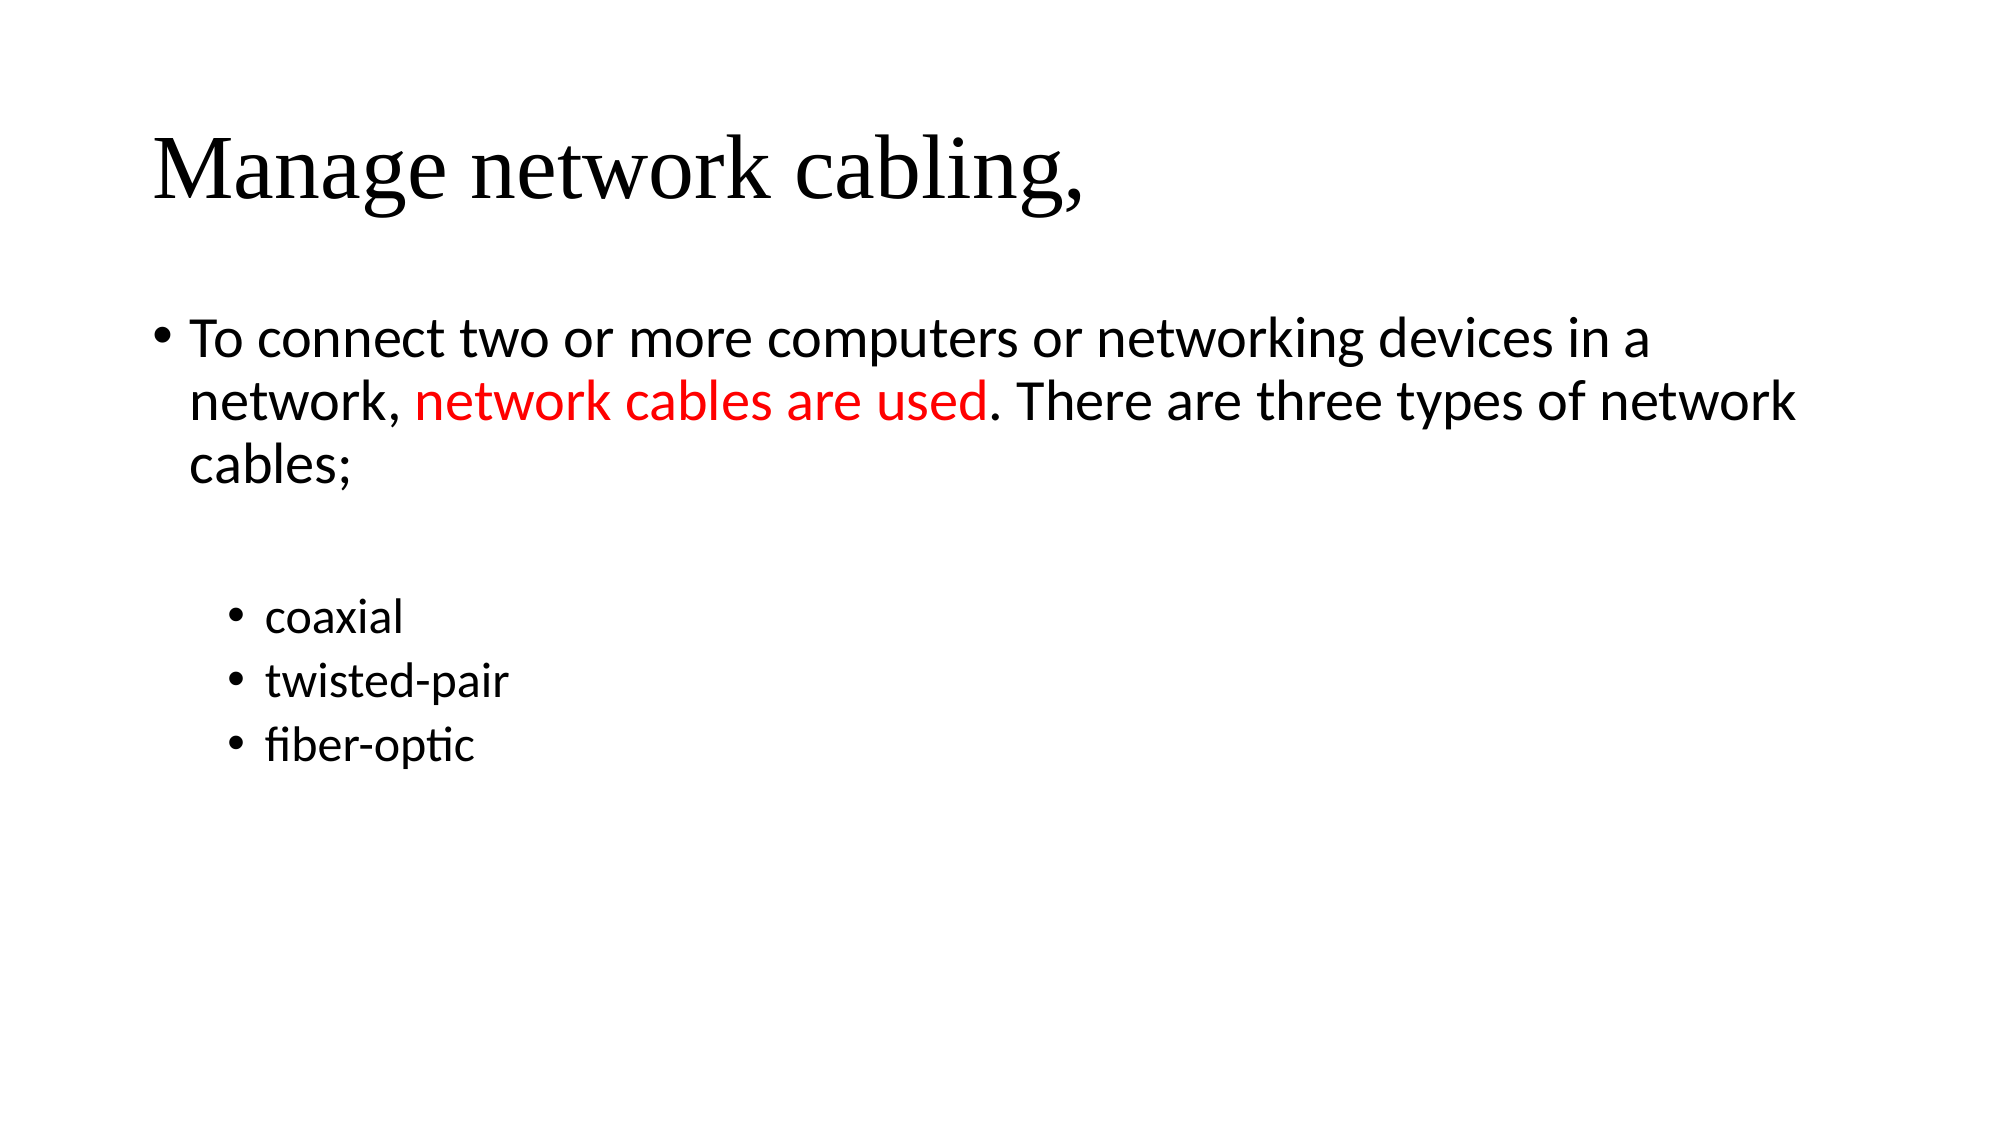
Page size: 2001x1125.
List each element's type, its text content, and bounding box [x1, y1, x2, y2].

list To connect two or more computers or networking devices in a network, network cables are used. There are three types of network cables; coaxial twisted-pair fiber-optic [137, 299, 1863, 1014]
title Manage network cabling, [137, 59, 1863, 278]
